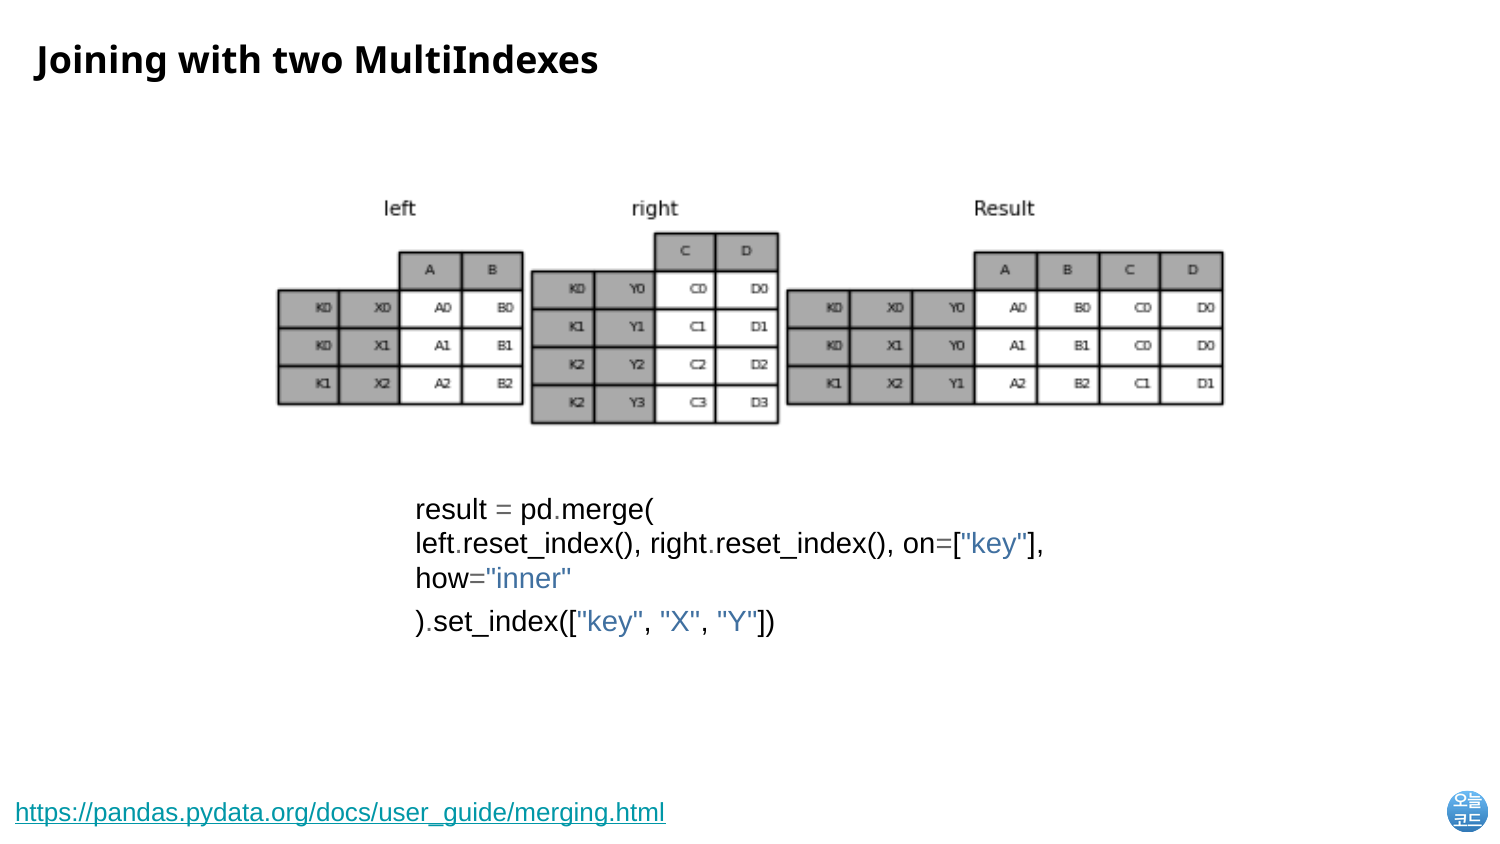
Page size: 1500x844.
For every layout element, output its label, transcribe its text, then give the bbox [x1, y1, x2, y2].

picture [1447, 778, 1500, 844]
title https://pandas.pydata.org/docs/user_guide/merging.html [0, 778, 1447, 844]
text_box result = pd.merge( left.reset_index(), right.reset_index(), on=["key"], how="inner" ).set_index(["key", "X", "Y"]) [400, 474, 1075, 652]
picture [224, 197, 1276, 434]
title Joining with two MultiIndexes [21, 11, 1487, 106]
